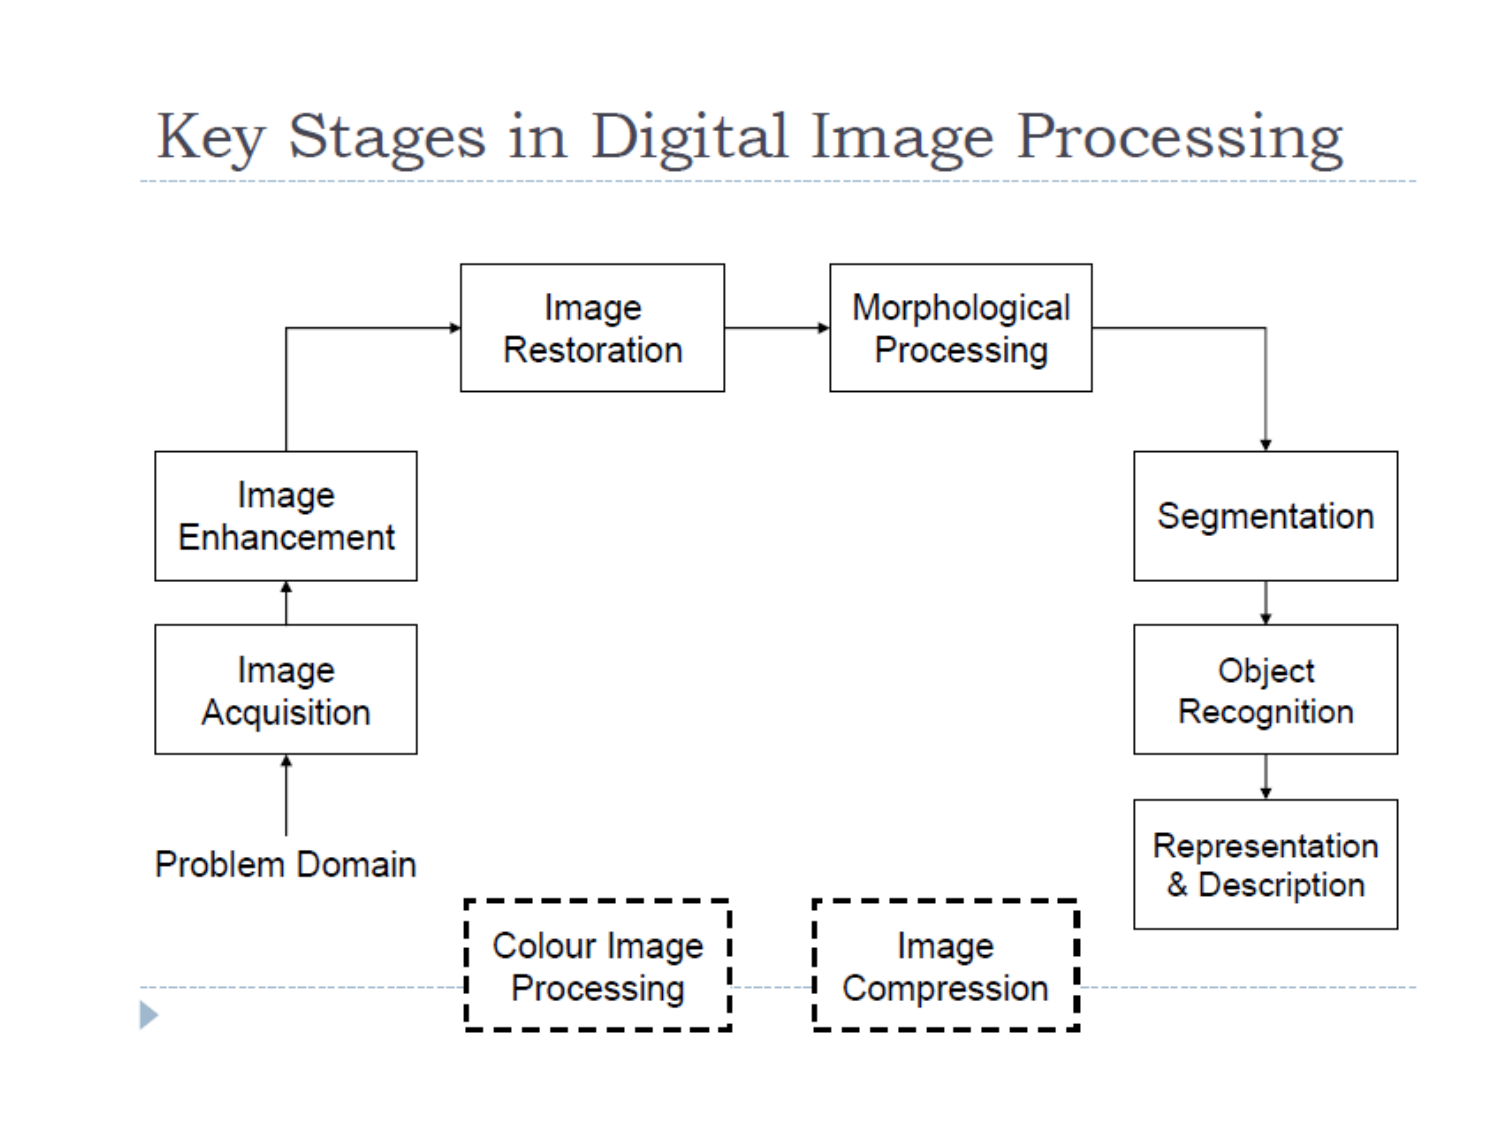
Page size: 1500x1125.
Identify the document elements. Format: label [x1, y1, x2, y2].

picture [100, 101, 1436, 1047]
